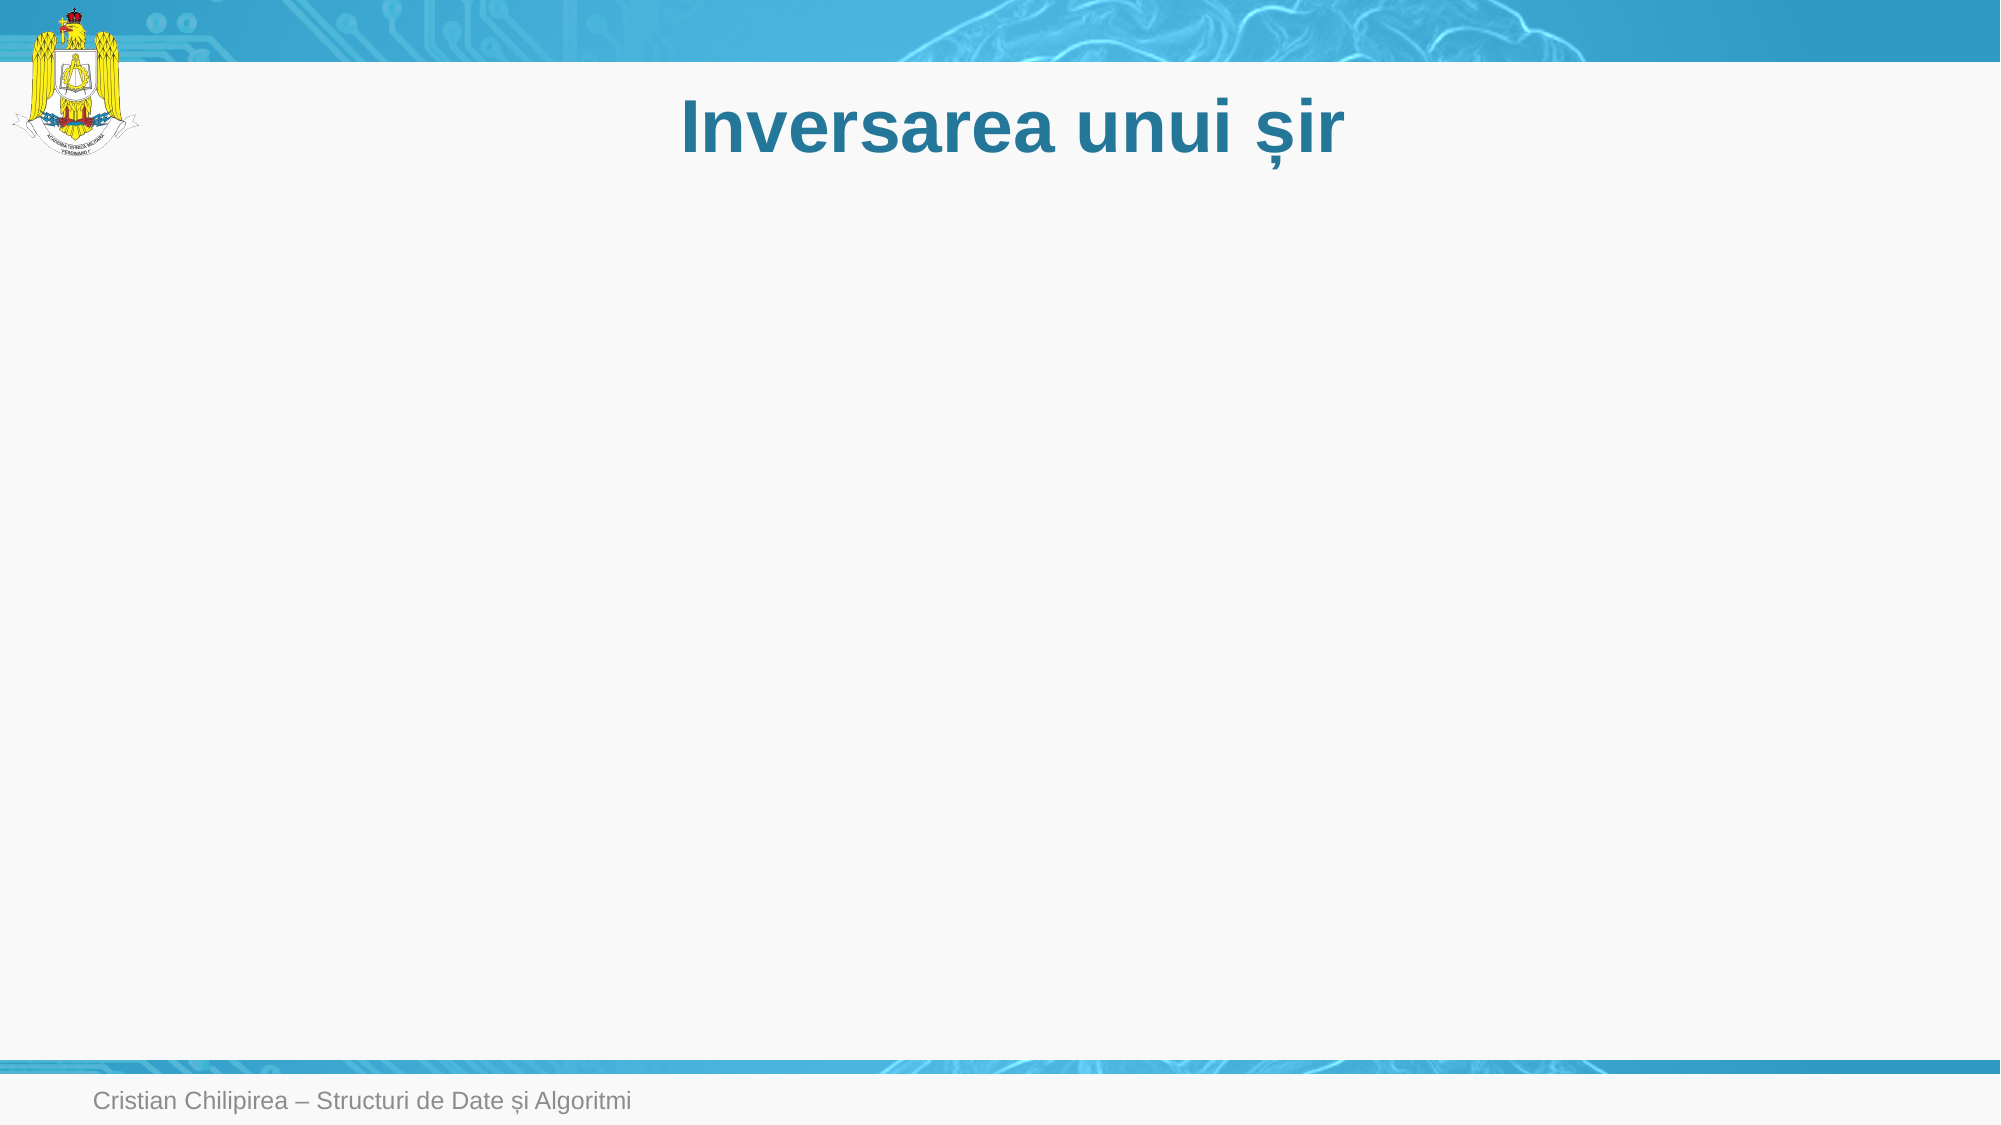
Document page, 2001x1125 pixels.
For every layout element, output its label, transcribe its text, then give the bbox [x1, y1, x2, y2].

title Inversarea unui șir [150, 76, 1876, 180]
picture [0, 0, 2000, 156]
footer Cristian Chilipirea – Structuri de Date și Algoritmi [77, 1073, 1338, 1125]
picture [0, 1060, 2000, 1074]
